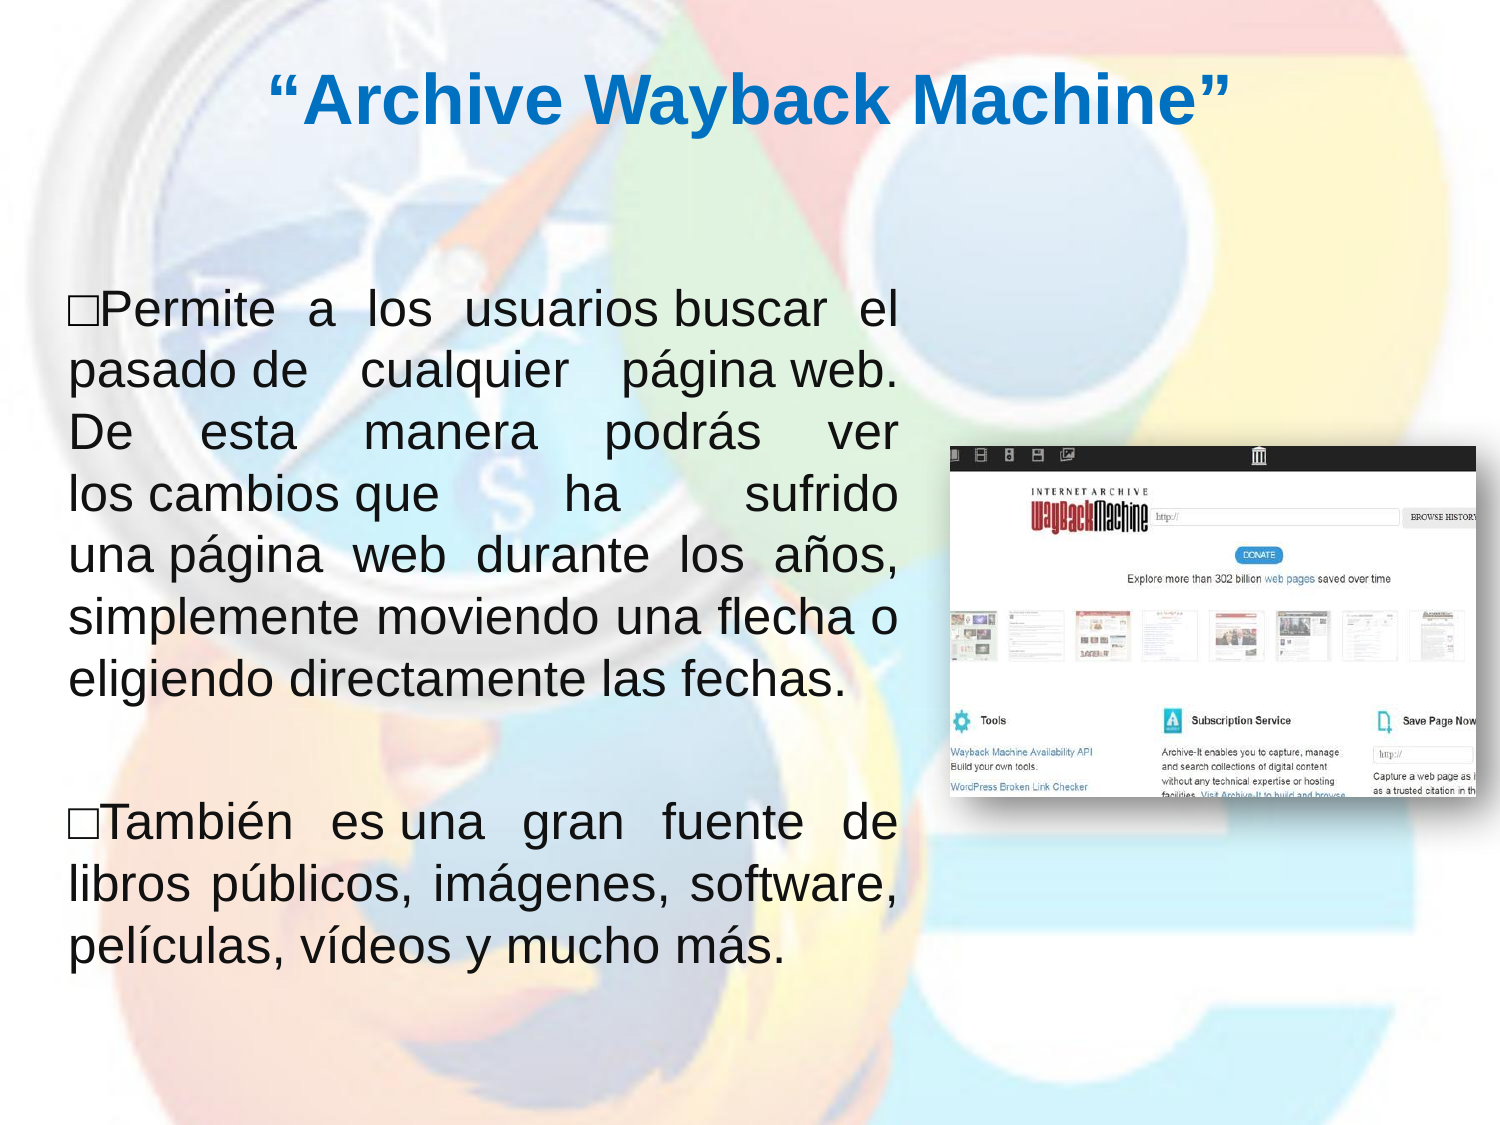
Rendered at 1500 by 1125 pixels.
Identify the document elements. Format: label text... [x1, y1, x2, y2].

title “Archive Wayback Machine” [75, 45, 1425, 233]
picture [0, 0, 1500, 1125]
list □Permite a los usuarios buscar el pasado de cualquier página web. De esta manera podrás ver los cambios que ha sufrido una página web durante los años, simplemente moviendo una flecha o eligiendo directamente las fechas. □También es una gran fuente de libros públicos, imágenes, software, películas, vídeos y mucho más. [53, 267, 916, 1010]
